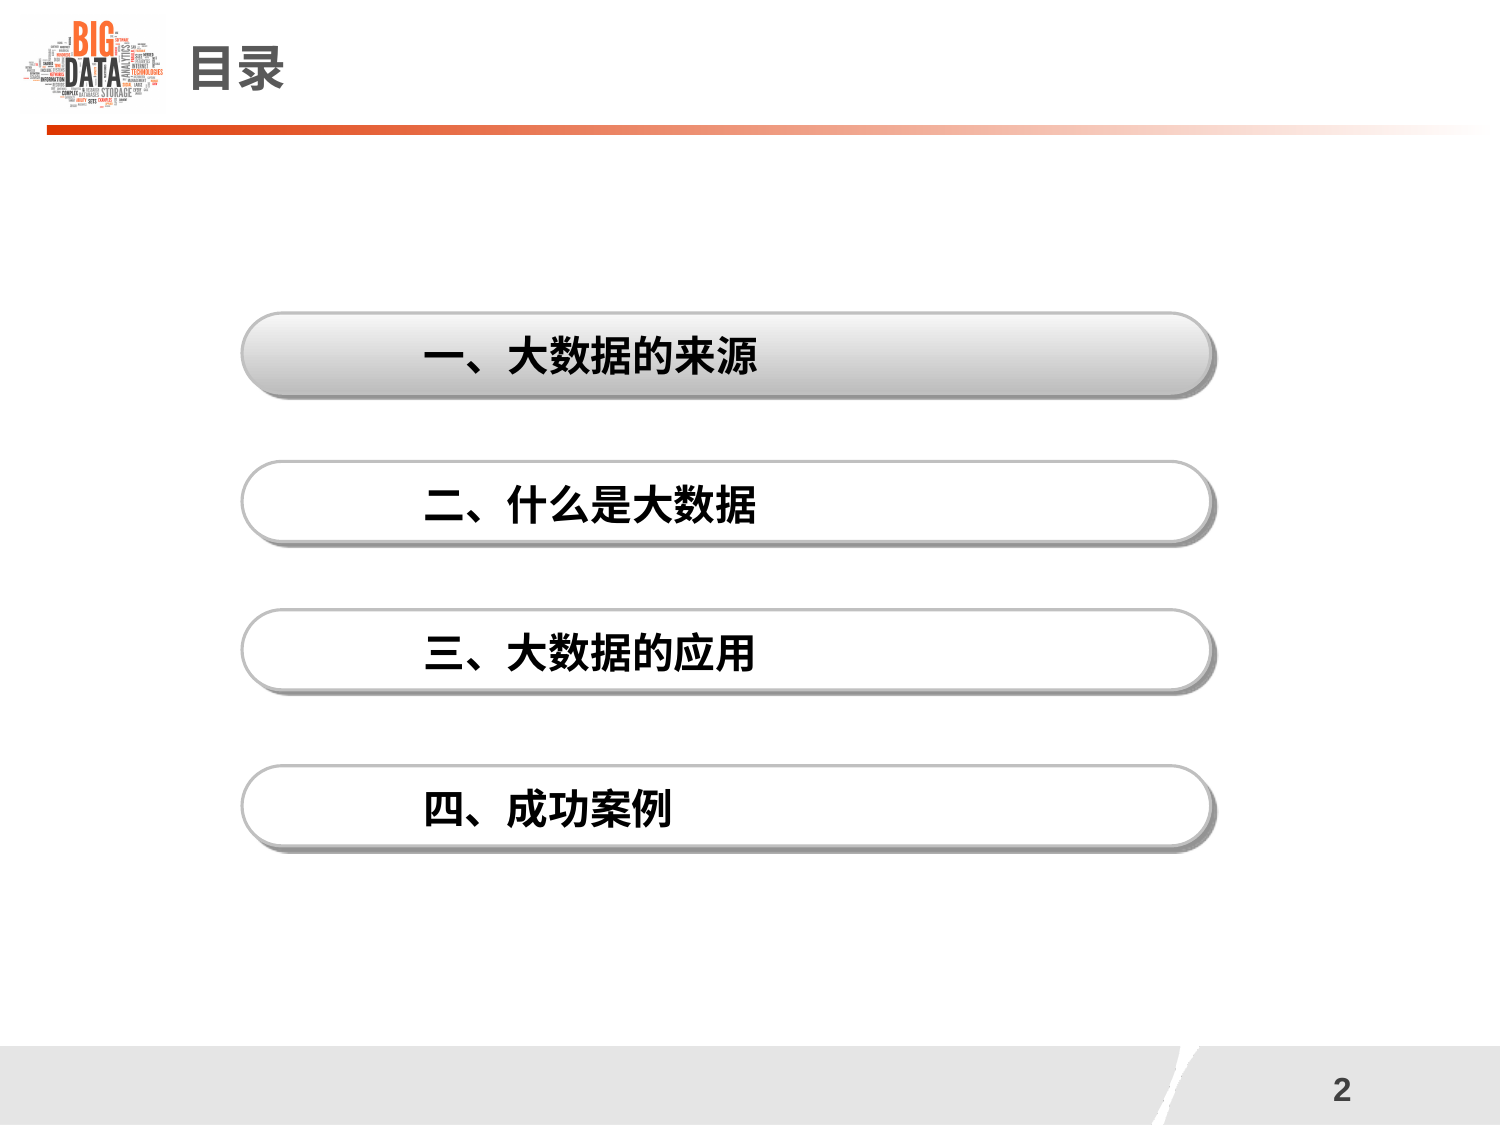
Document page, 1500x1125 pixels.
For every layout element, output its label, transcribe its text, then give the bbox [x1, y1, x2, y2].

picture [20, 14, 166, 114]
picture [0, 1046, 1500, 1125]
title 目录 [171, 19, 1425, 114]
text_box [241, 312, 1211, 394]
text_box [241, 609, 1211, 691]
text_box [241, 461, 1211, 542]
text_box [241, 765, 1211, 847]
